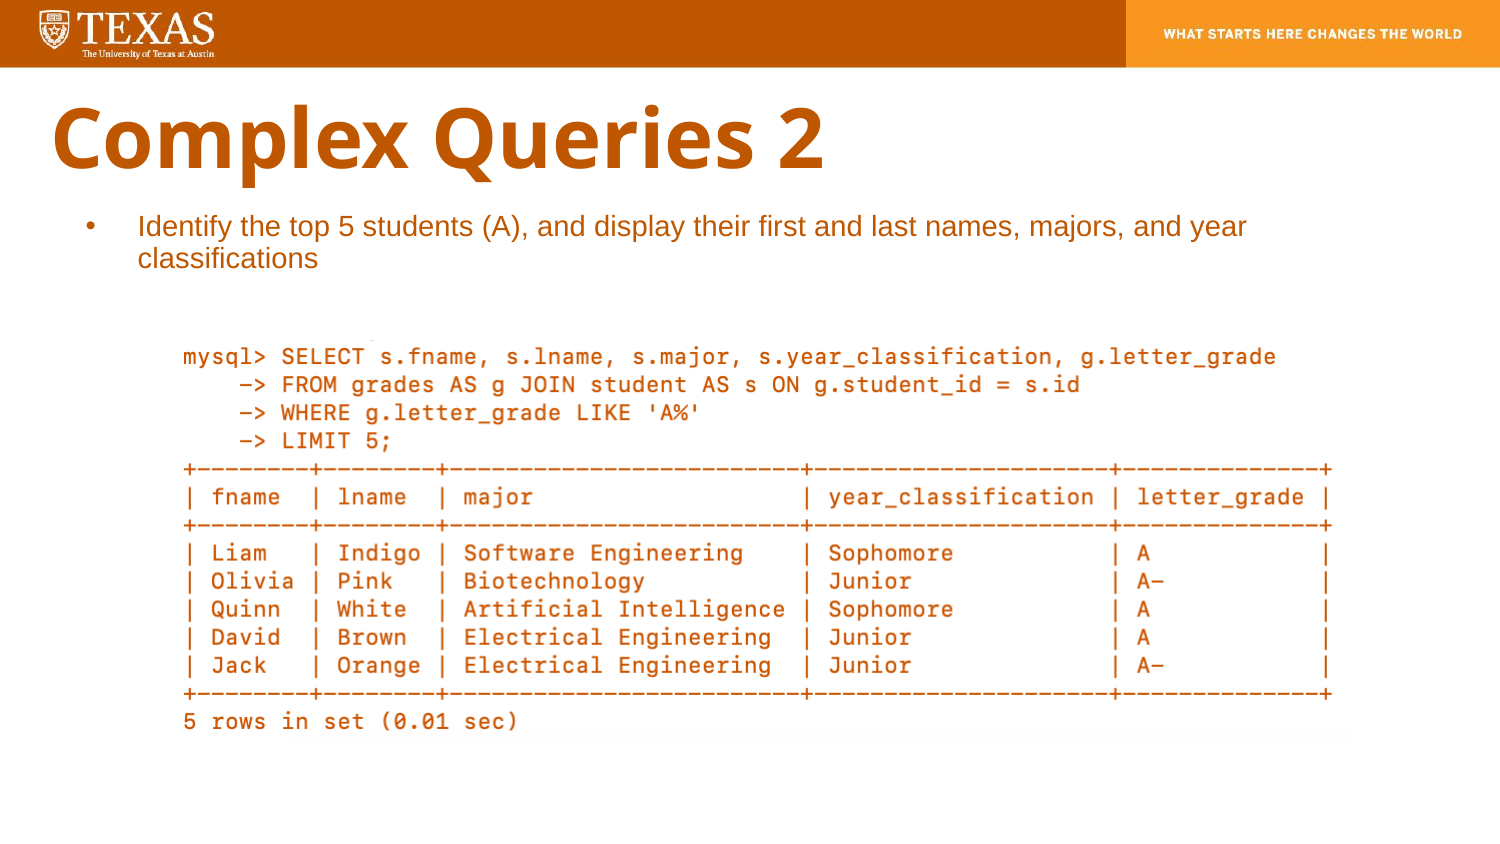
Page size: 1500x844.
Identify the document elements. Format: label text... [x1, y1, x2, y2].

title Complex Queries 2 [34, 72, 1385, 214]
picture [0, 0, 1500, 844]
list Identify the top 5 students (A), and display their first and last names, majors, and year classifications [47, 203, 1398, 683]
